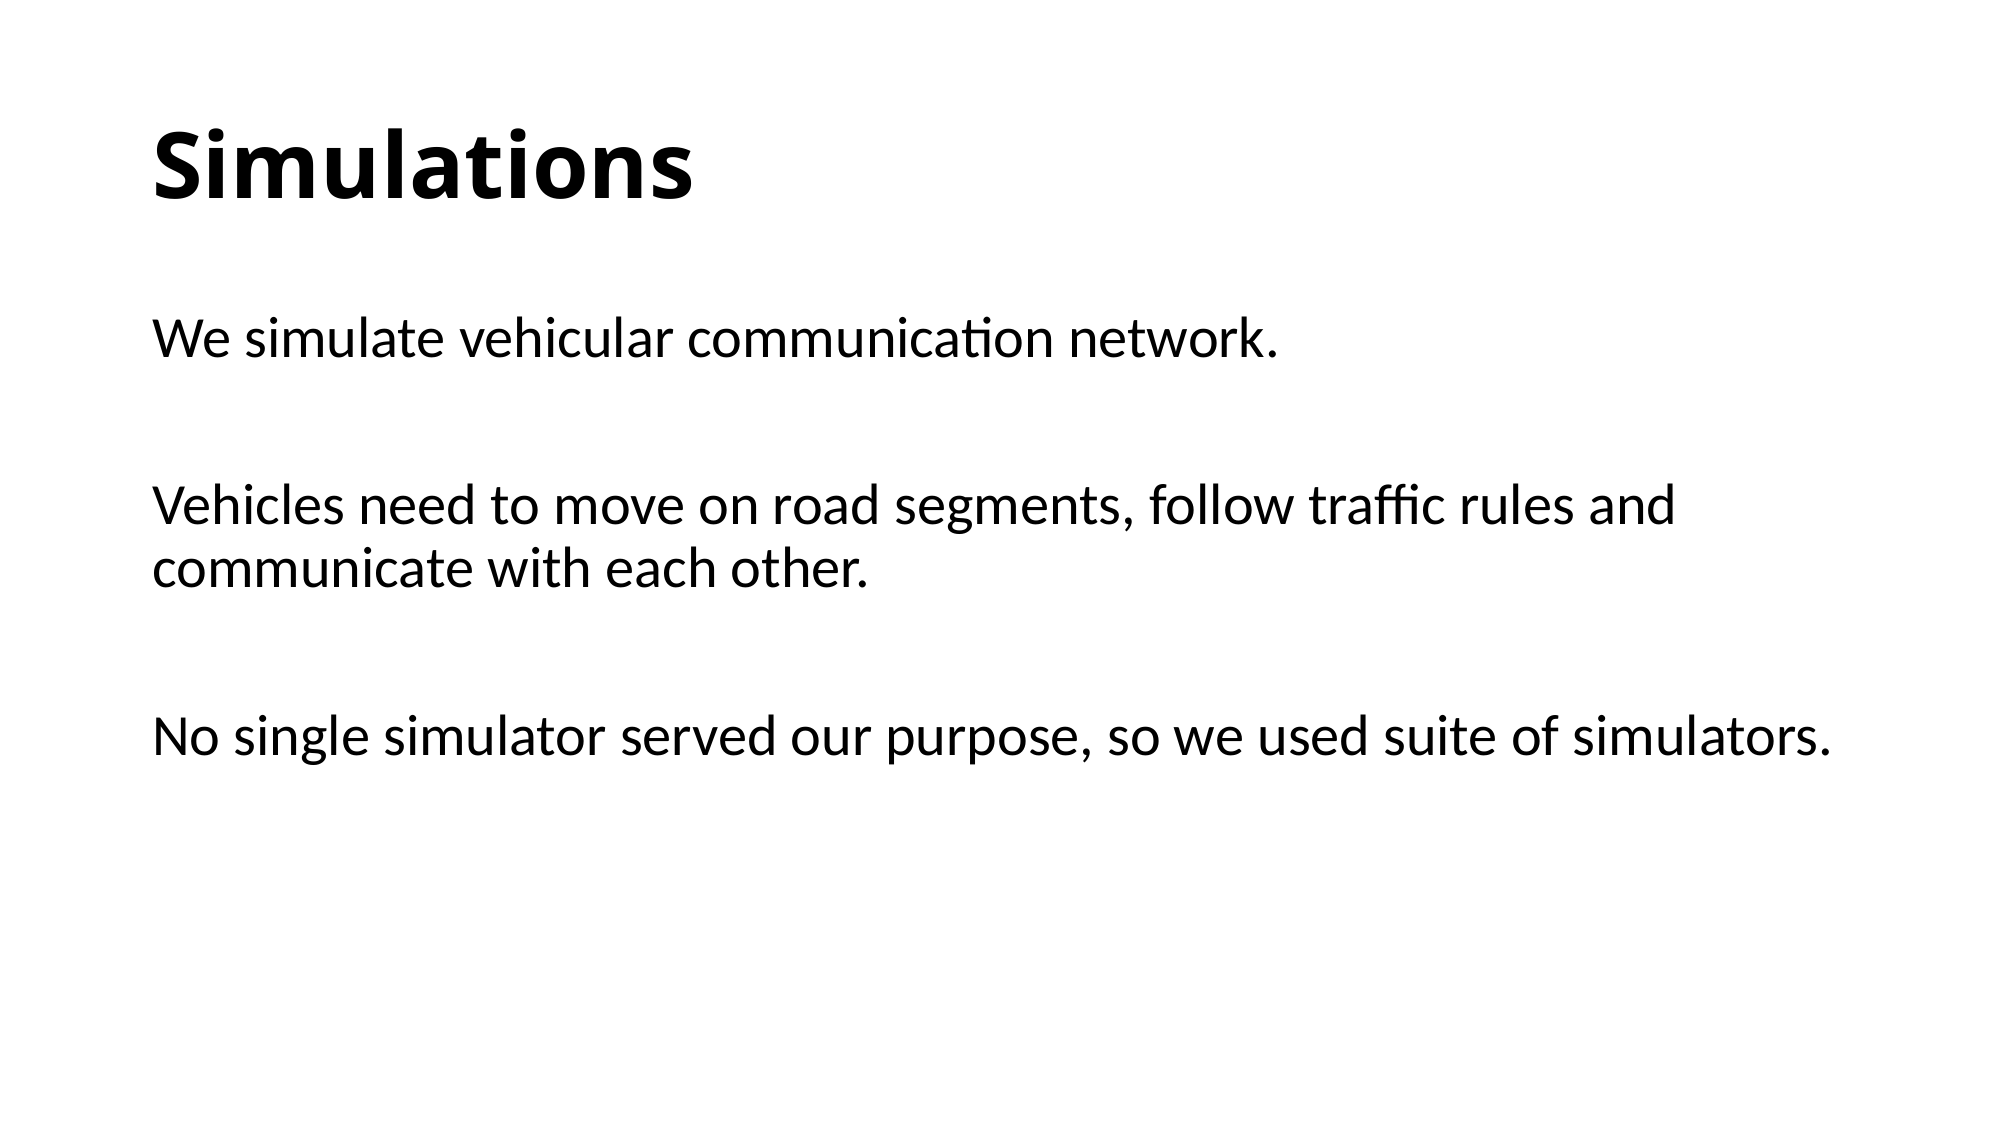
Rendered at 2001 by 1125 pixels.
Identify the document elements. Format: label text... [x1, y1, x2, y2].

title Simulations [137, 59, 1863, 278]
list We simulate vehicular communication network. Vehicles need to move on road segments, follow traffic rules and communicate with each other. No single simulator served our purpose, so we used suite of simulators. [137, 299, 1863, 1014]
